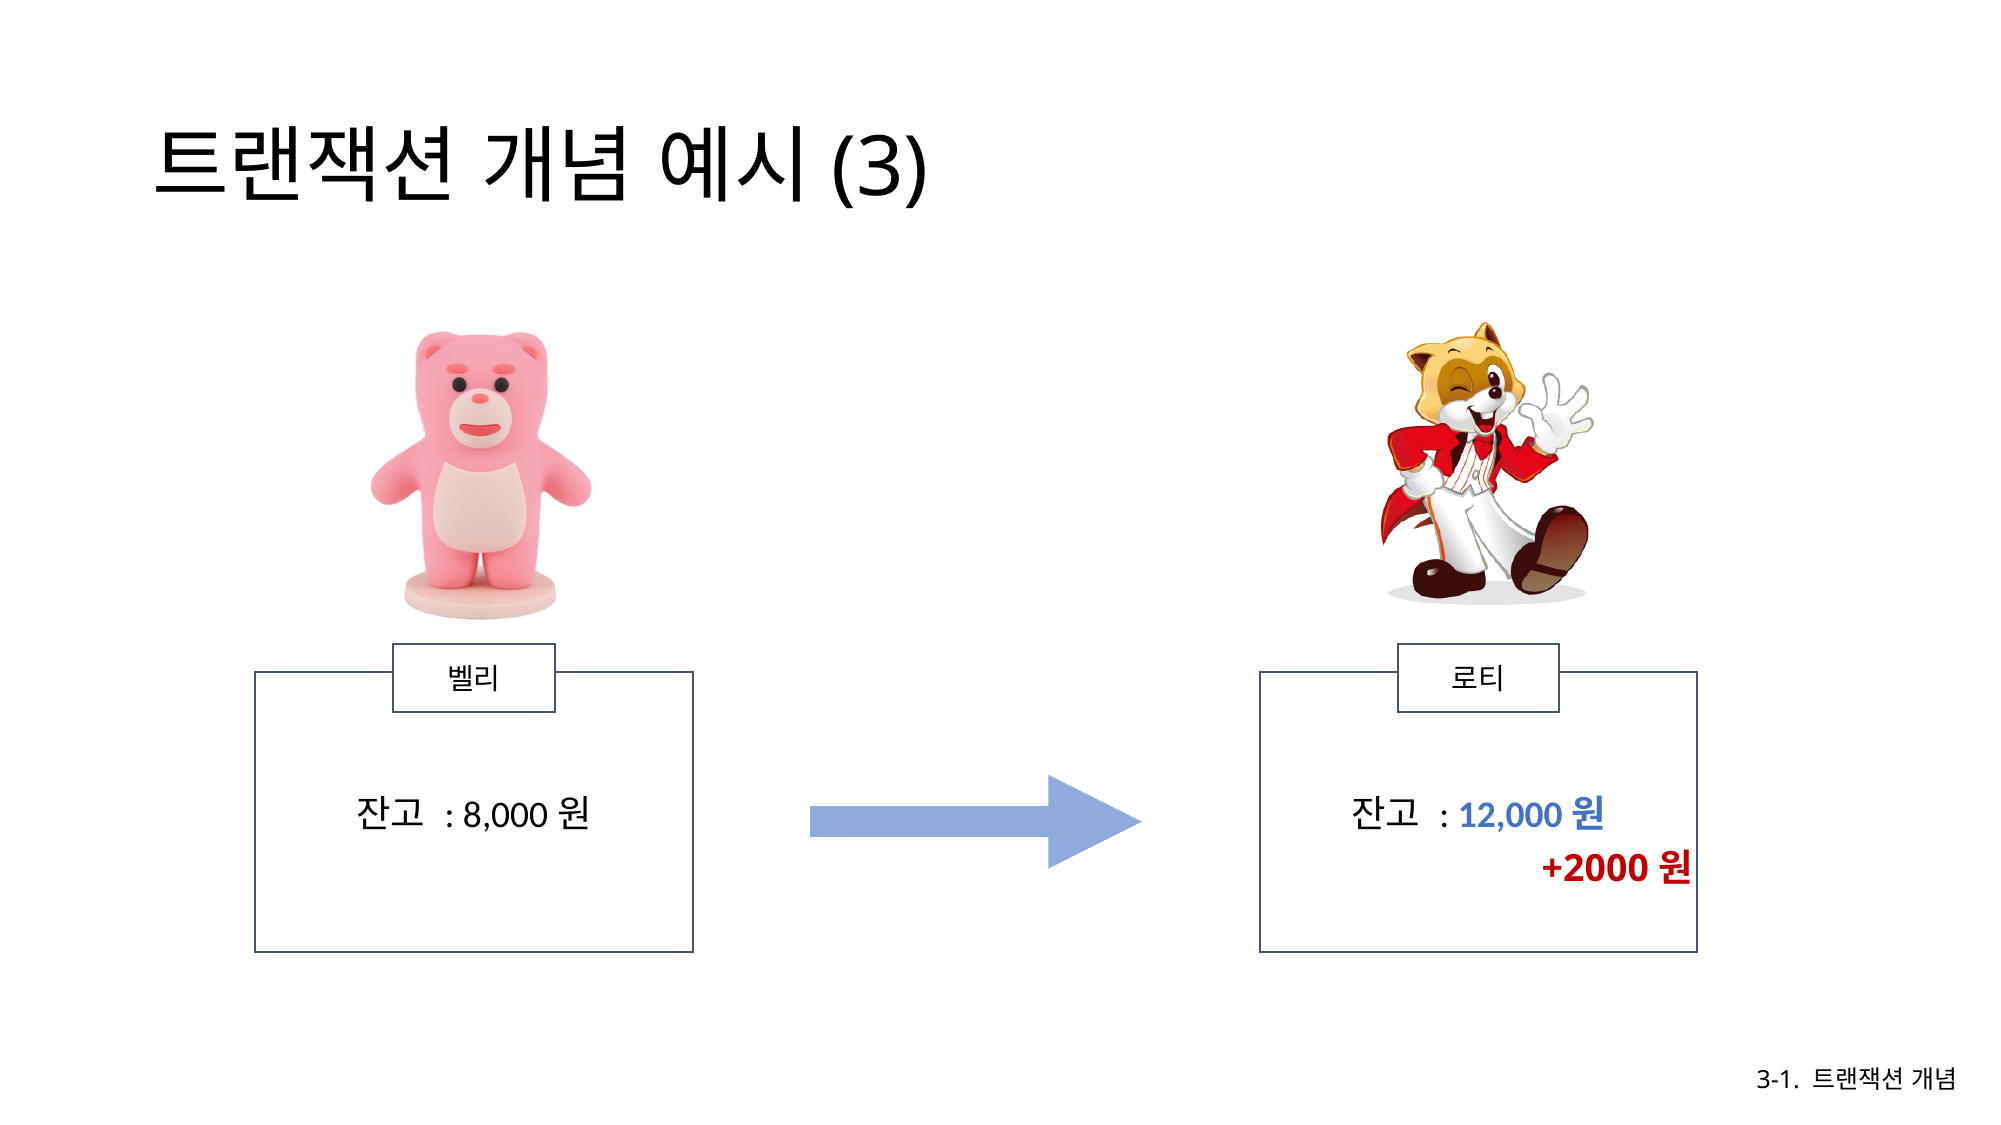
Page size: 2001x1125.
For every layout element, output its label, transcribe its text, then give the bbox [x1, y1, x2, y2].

text_box 3-1. 트랜잭션 개념 [1387, 1056, 1973, 1102]
text_box 잔고 : 12,000원 [1259, 671, 1698, 953]
text_box +2000원 [1526, 836, 1708, 897]
text_box 벨리 [392, 681, 556, 713]
text_box 로티 [1397, 643, 1560, 713]
picture [1307, 289, 1641, 621]
title 트랜잭션 개념 예시(3) [137, 59, 1863, 278]
picture [255, 243, 693, 681]
text_box 잔고 : 8,000원 [254, 671, 694, 953]
